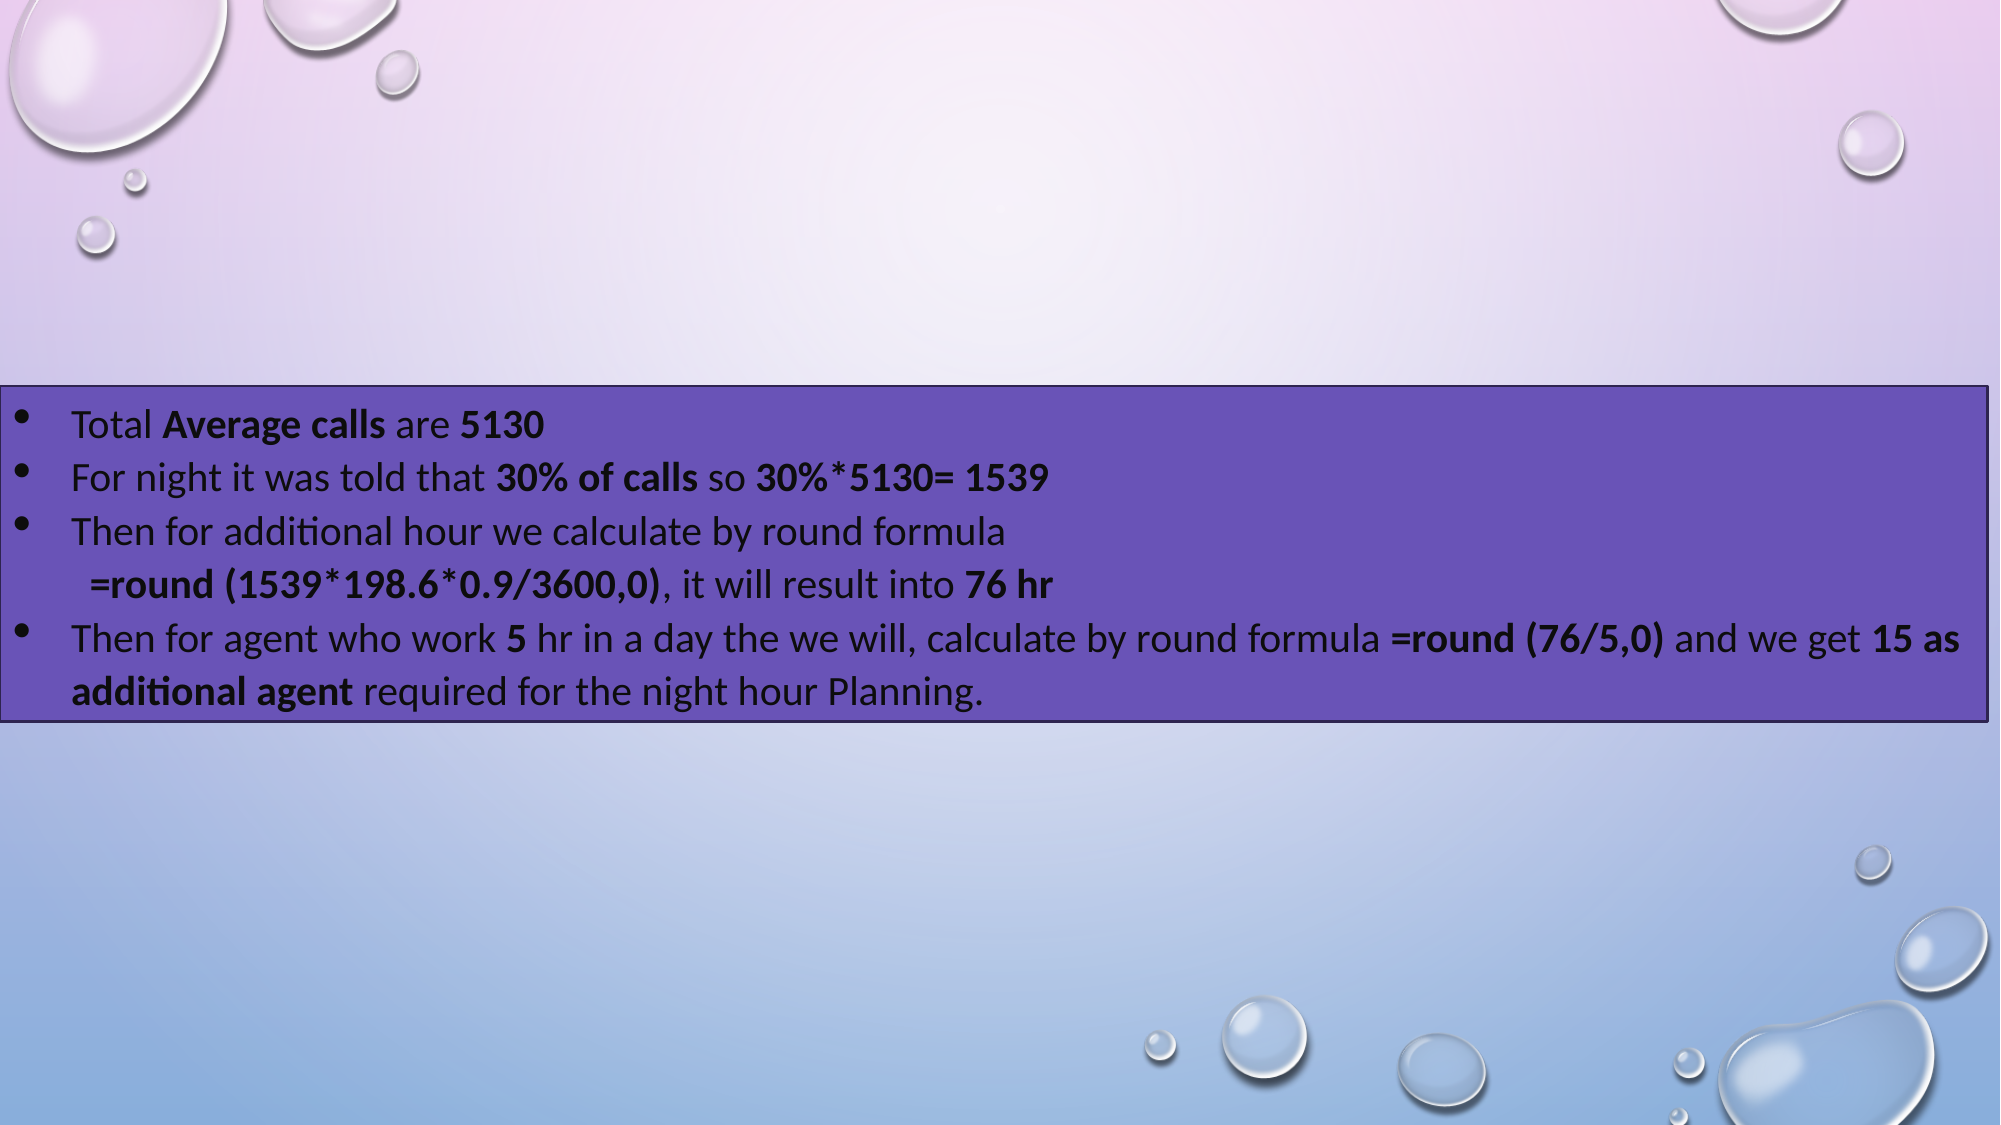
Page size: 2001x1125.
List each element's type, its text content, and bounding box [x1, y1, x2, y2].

text_box Total Average calls are 5130 For night it was told that 30% of calls so 30%*5130= 1539 Then for additional hour we calculate by round formula =round (1539*198.6*0.9/3600,0), it will result into 76 hr Then for agent who work 5 hr in a day the we will, calculate by round formula =round (76/5,0) and we get 15 as additional agent required for the night hour Planning. [0, 385, 1989, 723]
picture [0, 0, 2000, 1125]
